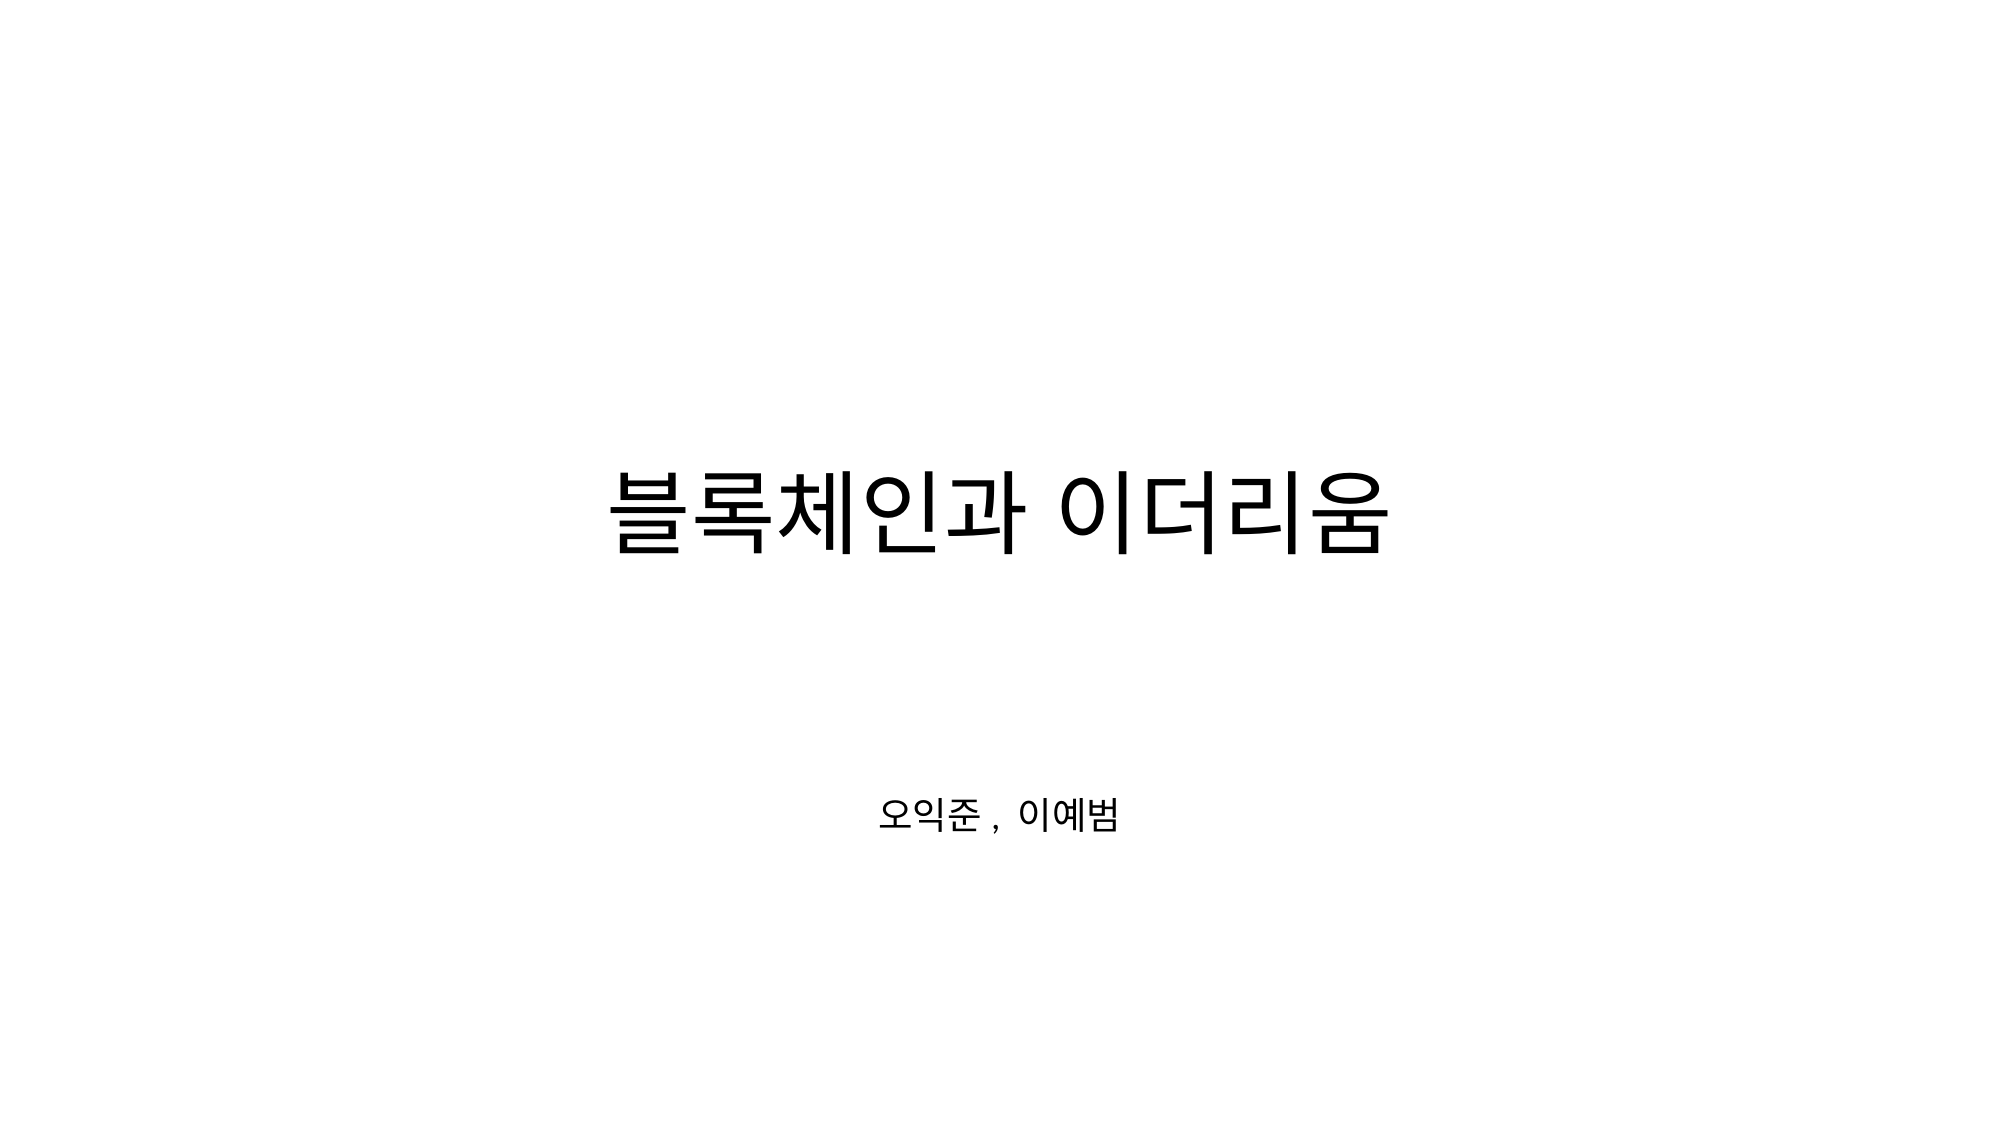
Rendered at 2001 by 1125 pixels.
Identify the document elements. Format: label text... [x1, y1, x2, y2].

text_box 오익준, 이예범 [863, 784, 1137, 845]
title 블록체인과 이더리움 [137, 409, 1863, 627]
